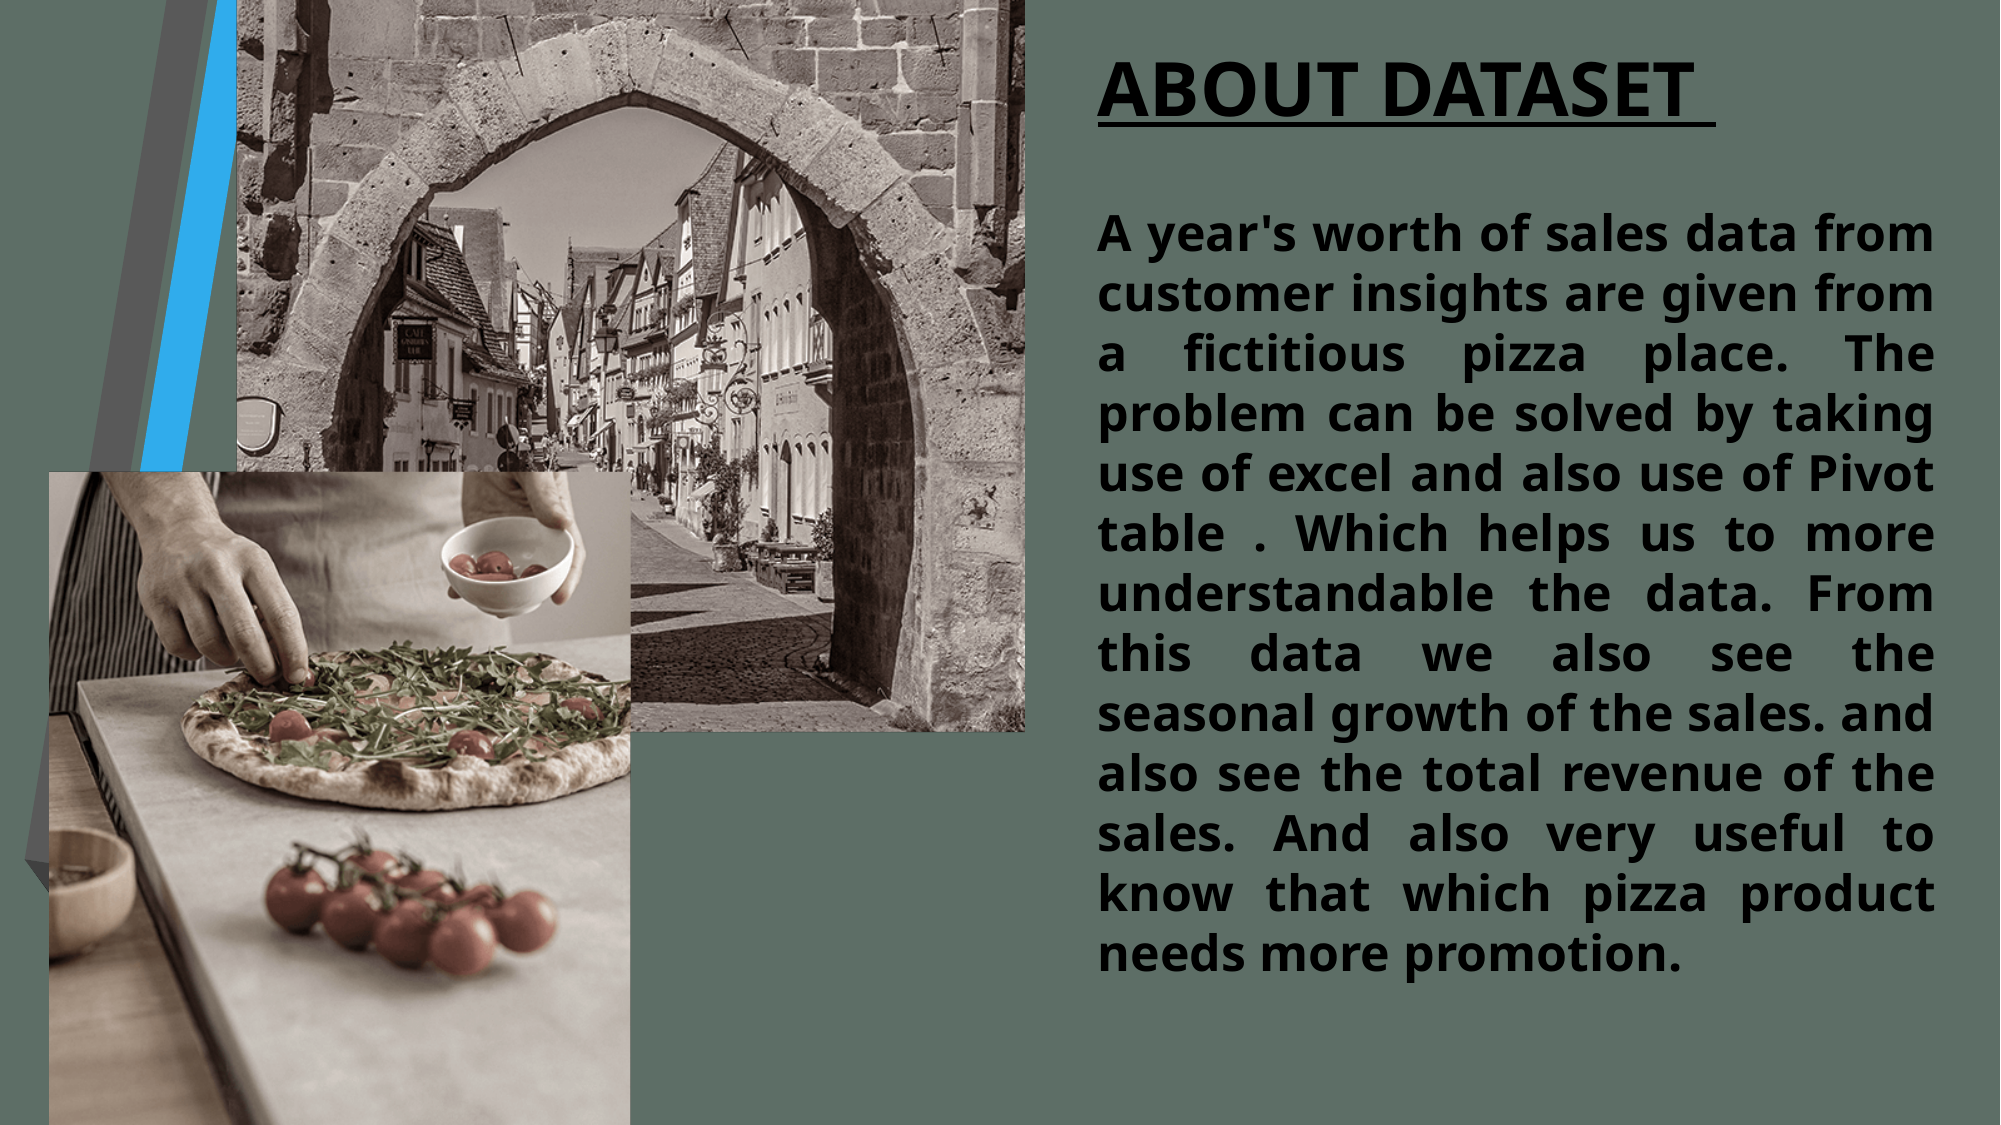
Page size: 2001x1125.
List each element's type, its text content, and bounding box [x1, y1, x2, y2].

text_box ABOUT DATASET A year's worth of sales data from customer insights are given from a fictitious pizza place. The problem can be solved by taking use of excel and also use of Pivot table . Which helps us to more understandable the data. From this data we also see the seasonal growth of the sales. and also see the total revenue of the sales. And also very useful to know that which pizza product needs more promotion. [1083, 33, 1951, 1125]
picture [48, 0, 1025, 1125]
